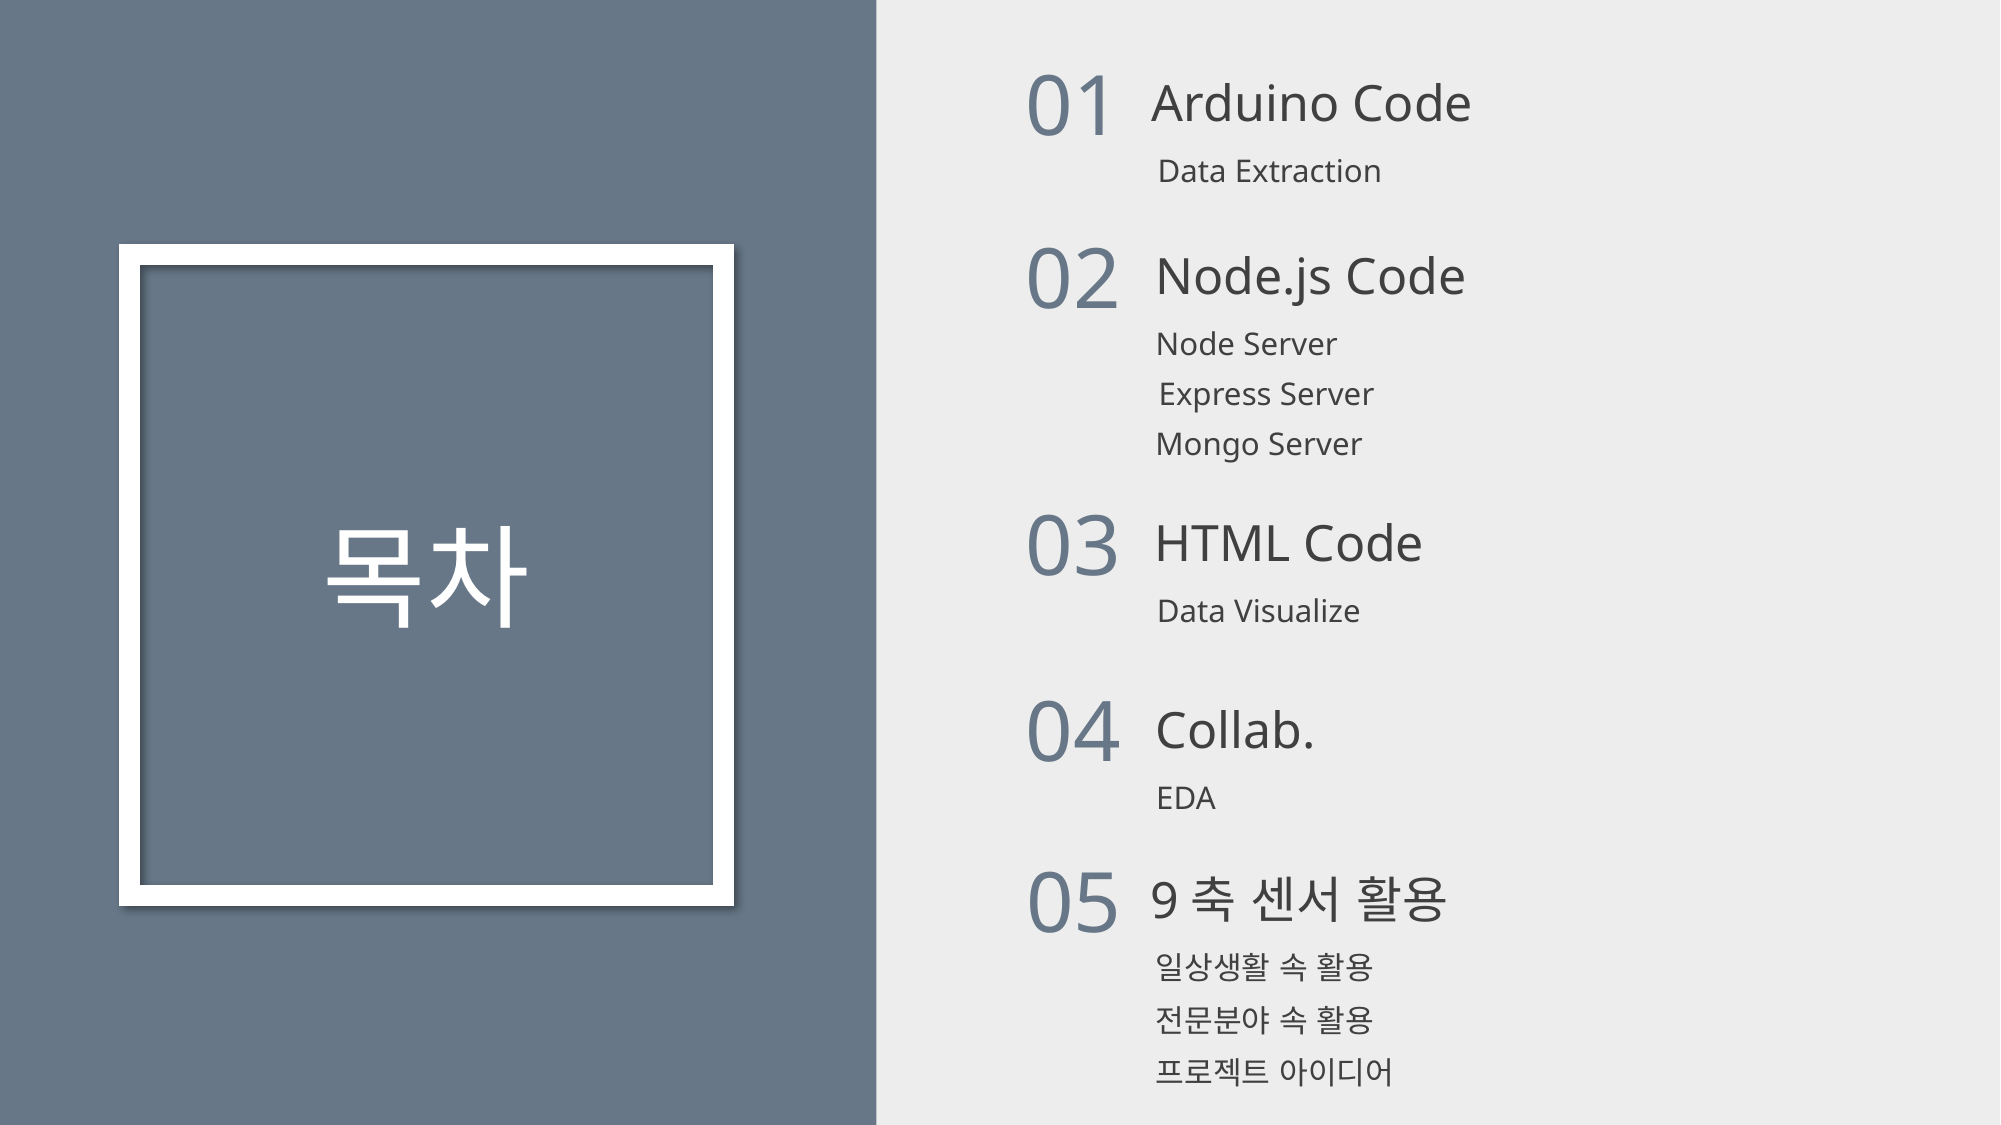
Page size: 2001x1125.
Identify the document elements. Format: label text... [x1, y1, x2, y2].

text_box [1006, 217, 1482, 470]
text_box 목차 [308, 499, 545, 649]
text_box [1006, 484, 1439, 637]
text_box [128, 254, 724, 896]
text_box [1006, 670, 1332, 824]
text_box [1006, 44, 1489, 198]
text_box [1006, 841, 1458, 1106]
text_box [0, 0, 878, 1125]
